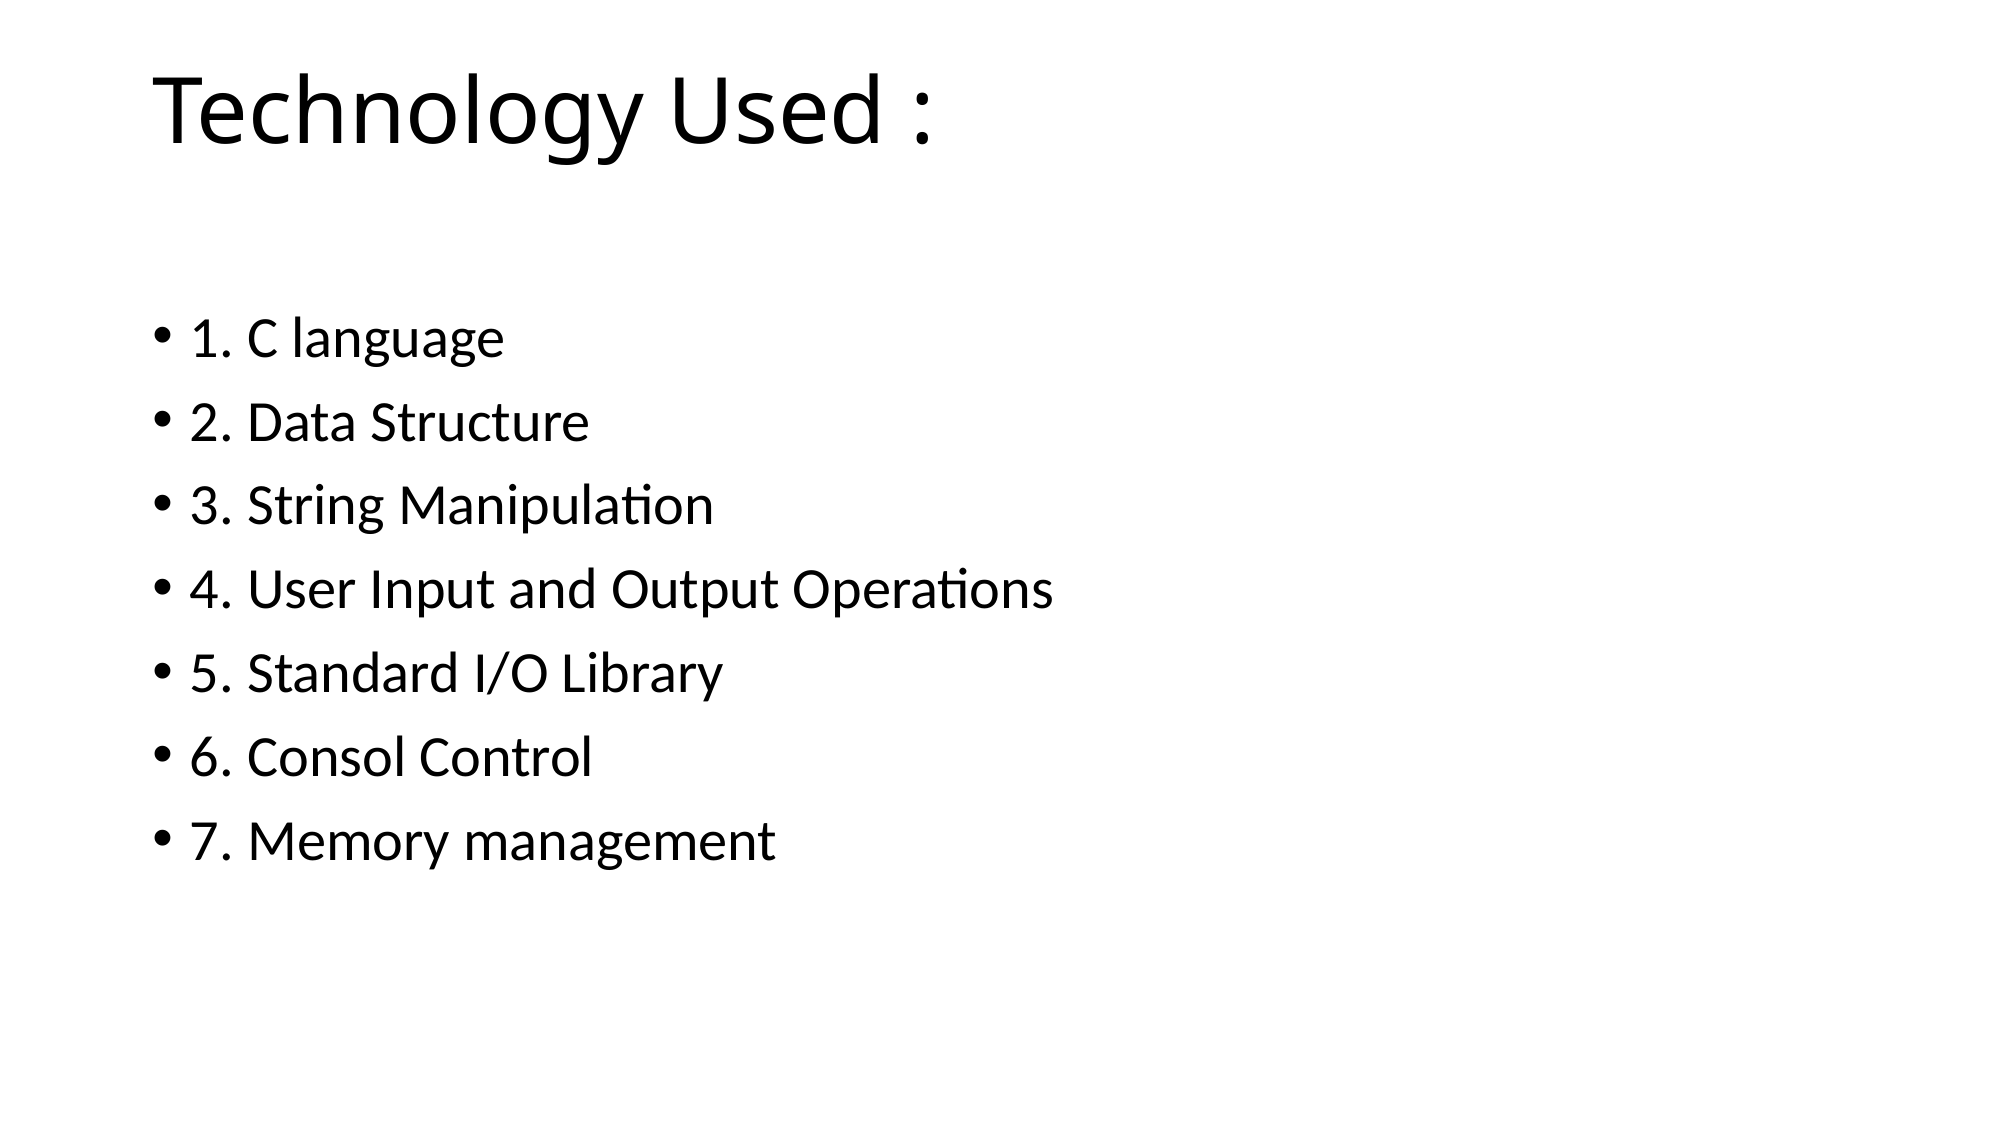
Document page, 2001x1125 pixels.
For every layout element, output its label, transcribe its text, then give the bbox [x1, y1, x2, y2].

list 1. C language 2. Data Structure 3. String Manipulation 4. User Input and Output Operations 5. Standard I/O Library 6. Consol Control 7. Memory management [137, 299, 1863, 1014]
title Technology Used : [137, 59, 1863, 278]
